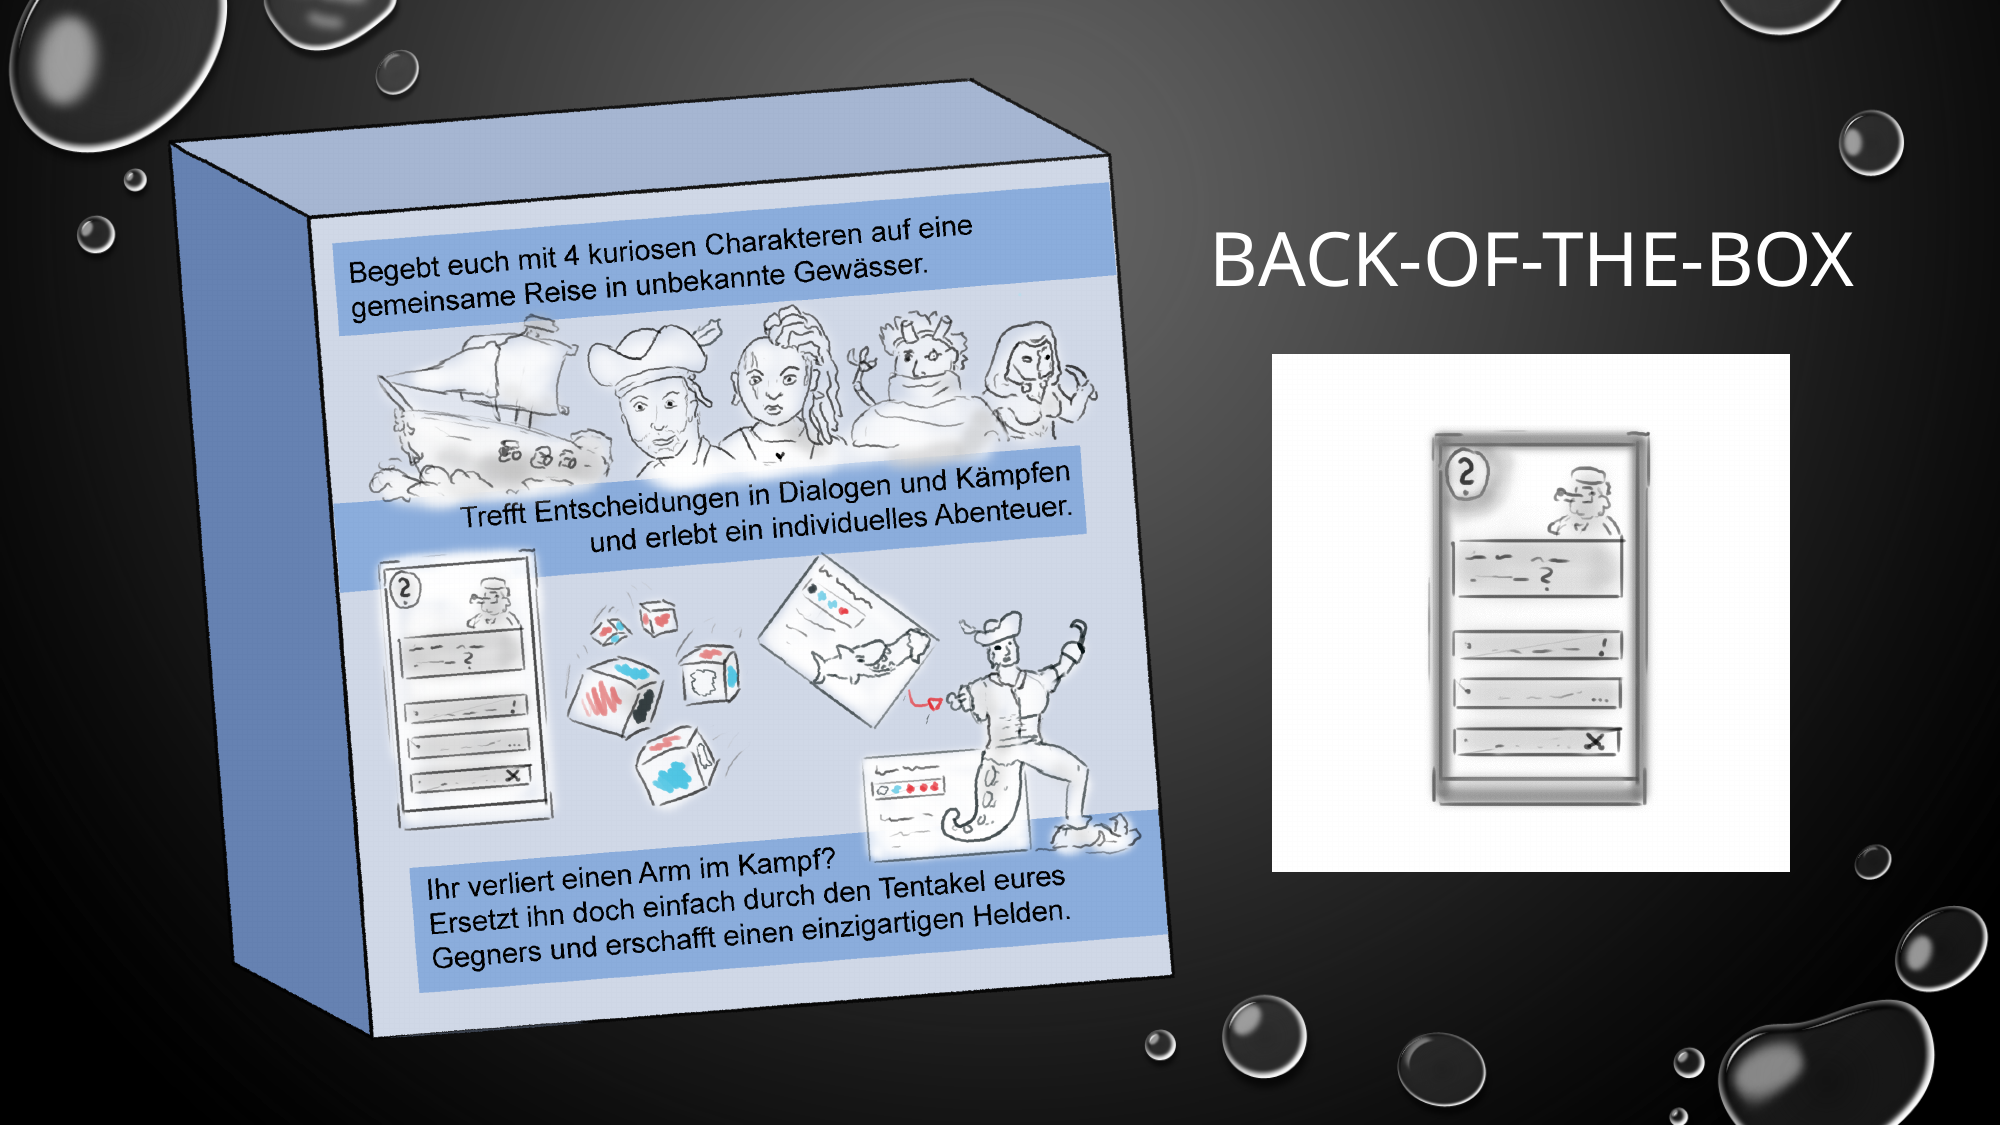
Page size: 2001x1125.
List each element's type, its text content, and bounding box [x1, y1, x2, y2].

title Back-of-the-Box [1254, 131, 2000, 393]
picture [0, 0, 2000, 1125]
